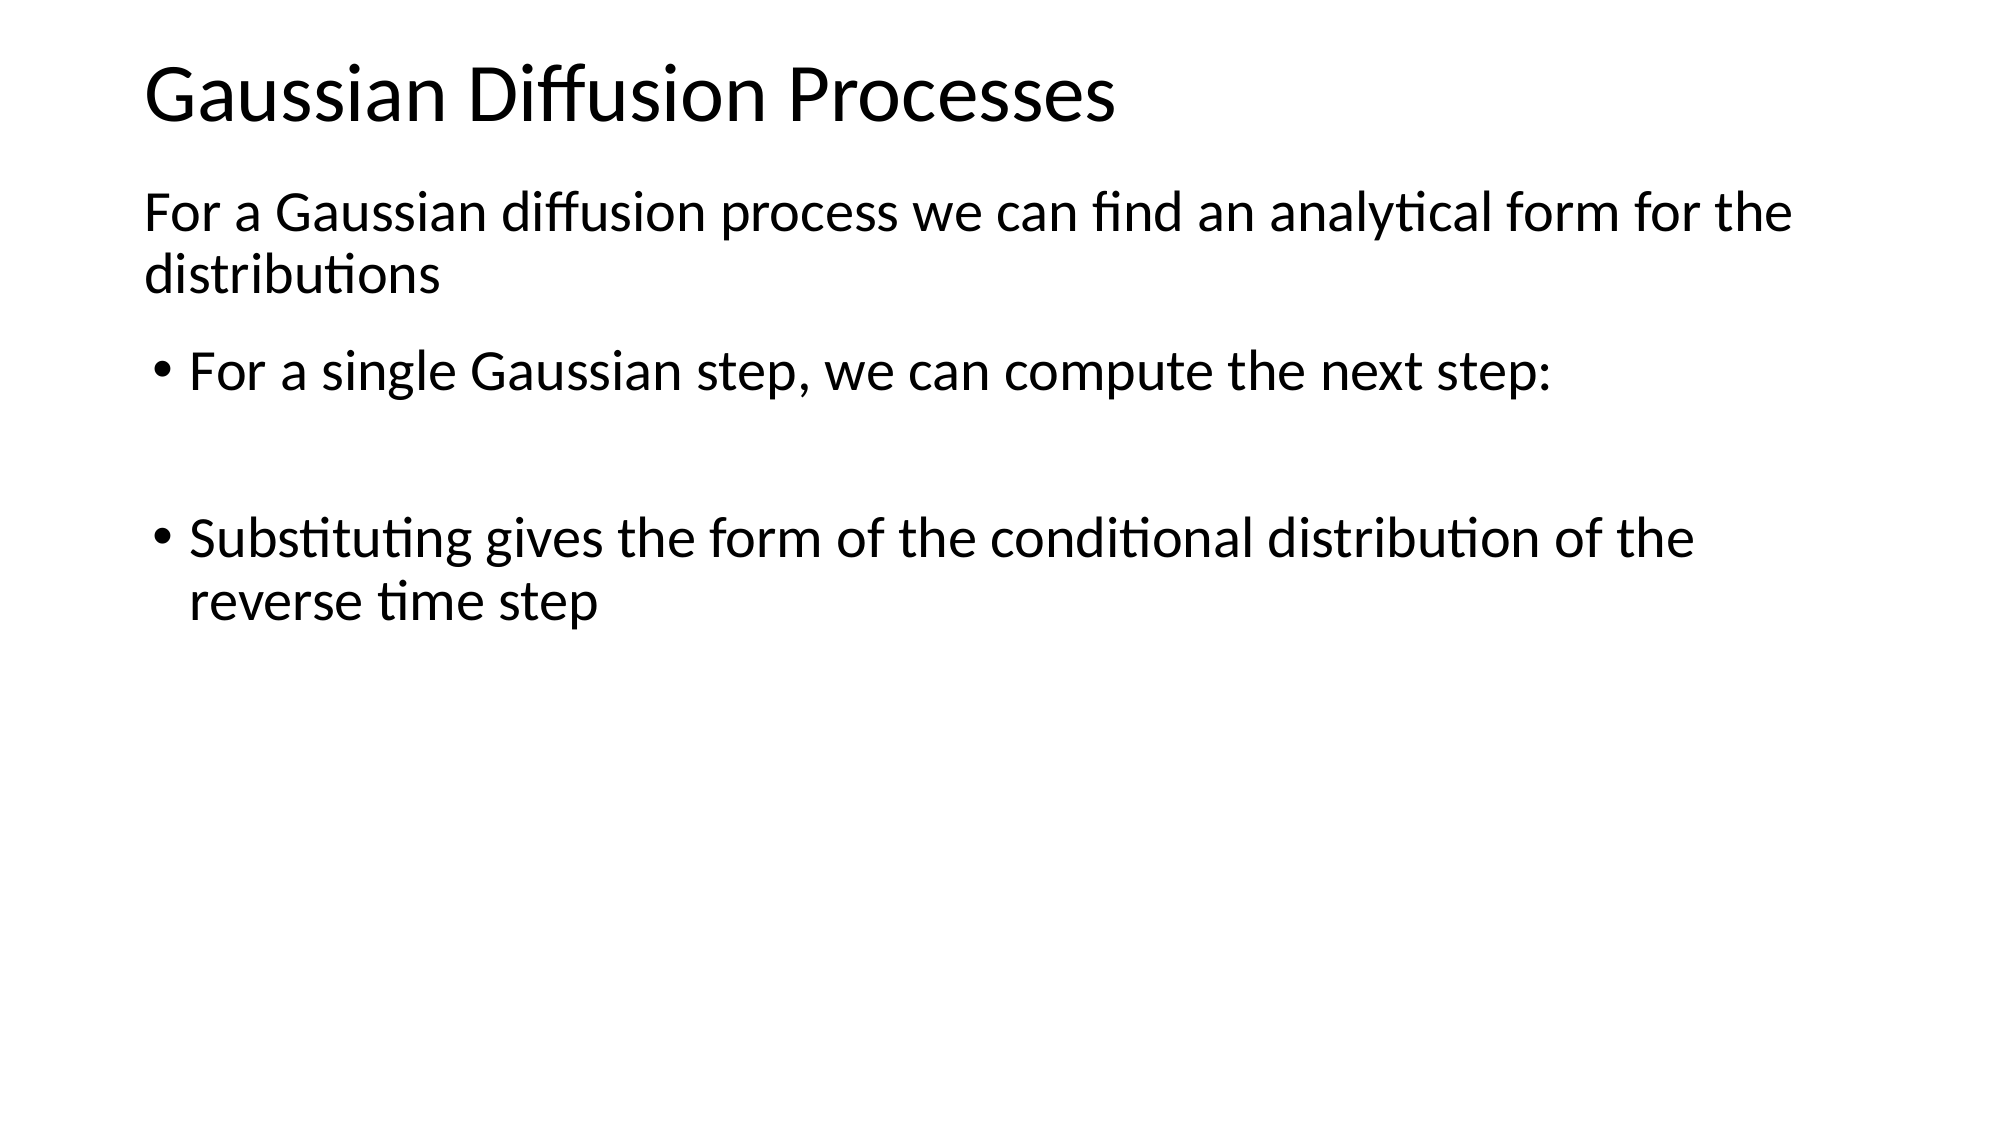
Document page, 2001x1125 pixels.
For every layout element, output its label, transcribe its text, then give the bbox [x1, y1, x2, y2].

title Gaussian Diffusion Processes [129, 22, 1855, 166]
list For a Gaussian diffusion process we can find an analytical form for the distributions [129, 173, 1855, 326]
